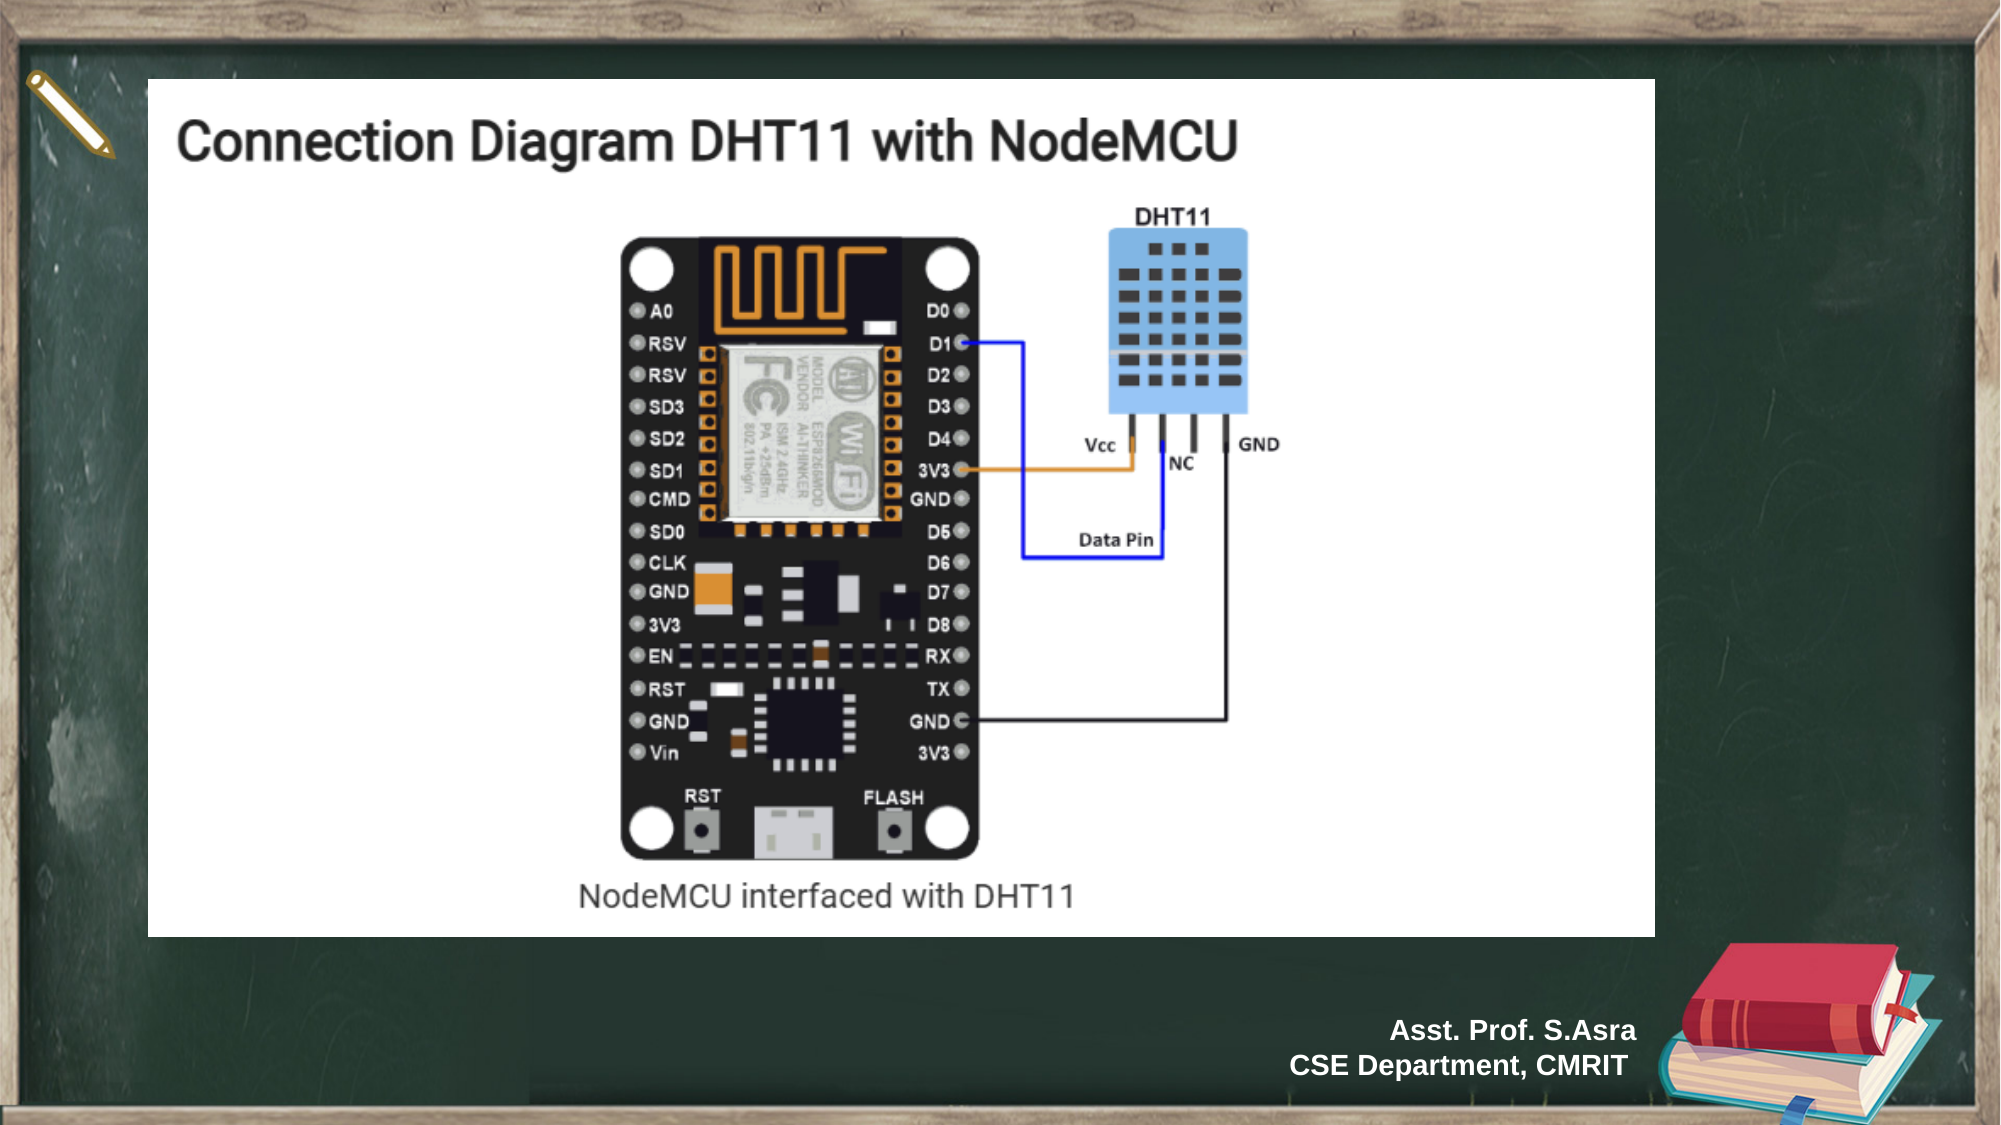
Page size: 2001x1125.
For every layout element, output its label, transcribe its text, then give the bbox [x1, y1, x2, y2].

text_box Asst. Prof. S.Asra CSE Department, CMRIT [1068, 1004, 1652, 1103]
picture [0, 0, 2001, 1125]
